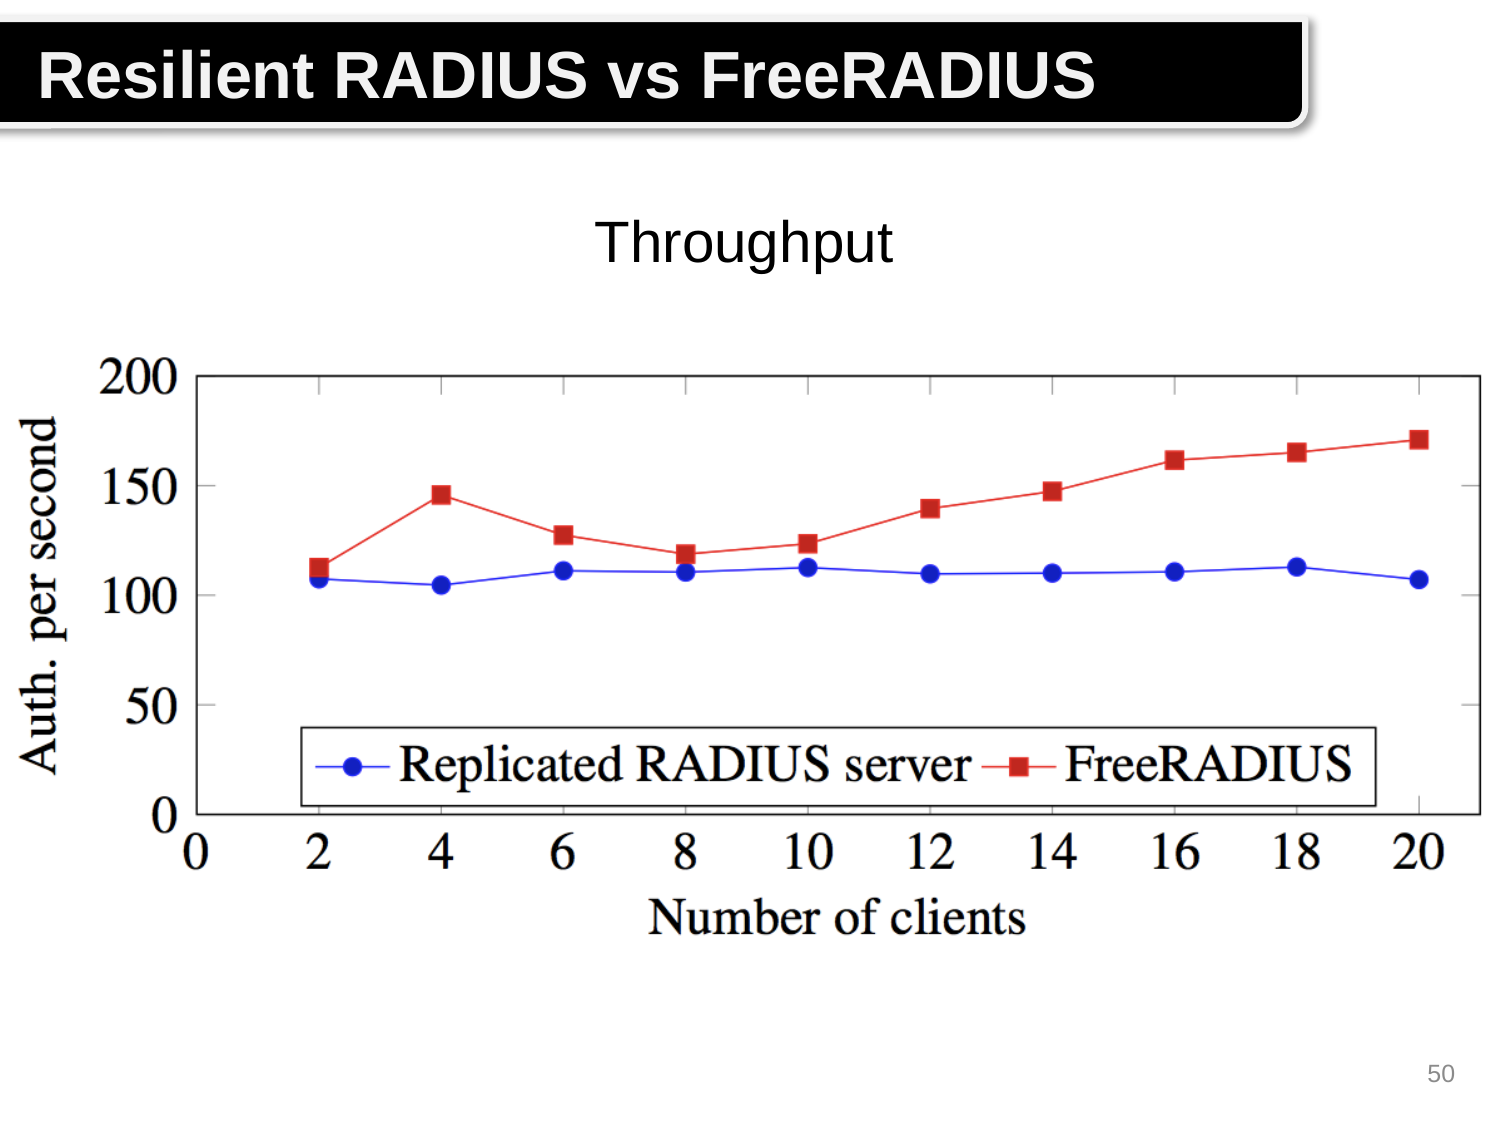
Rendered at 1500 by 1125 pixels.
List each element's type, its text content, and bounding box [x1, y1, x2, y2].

picture [0, 335, 1500, 953]
text_box Throughput [572, 196, 916, 281]
text_box Resilient RADIUS vs FreeRADIUS [0, 15, 1309, 129]
slide_number 50 [1120, 1042, 1471, 1103]
